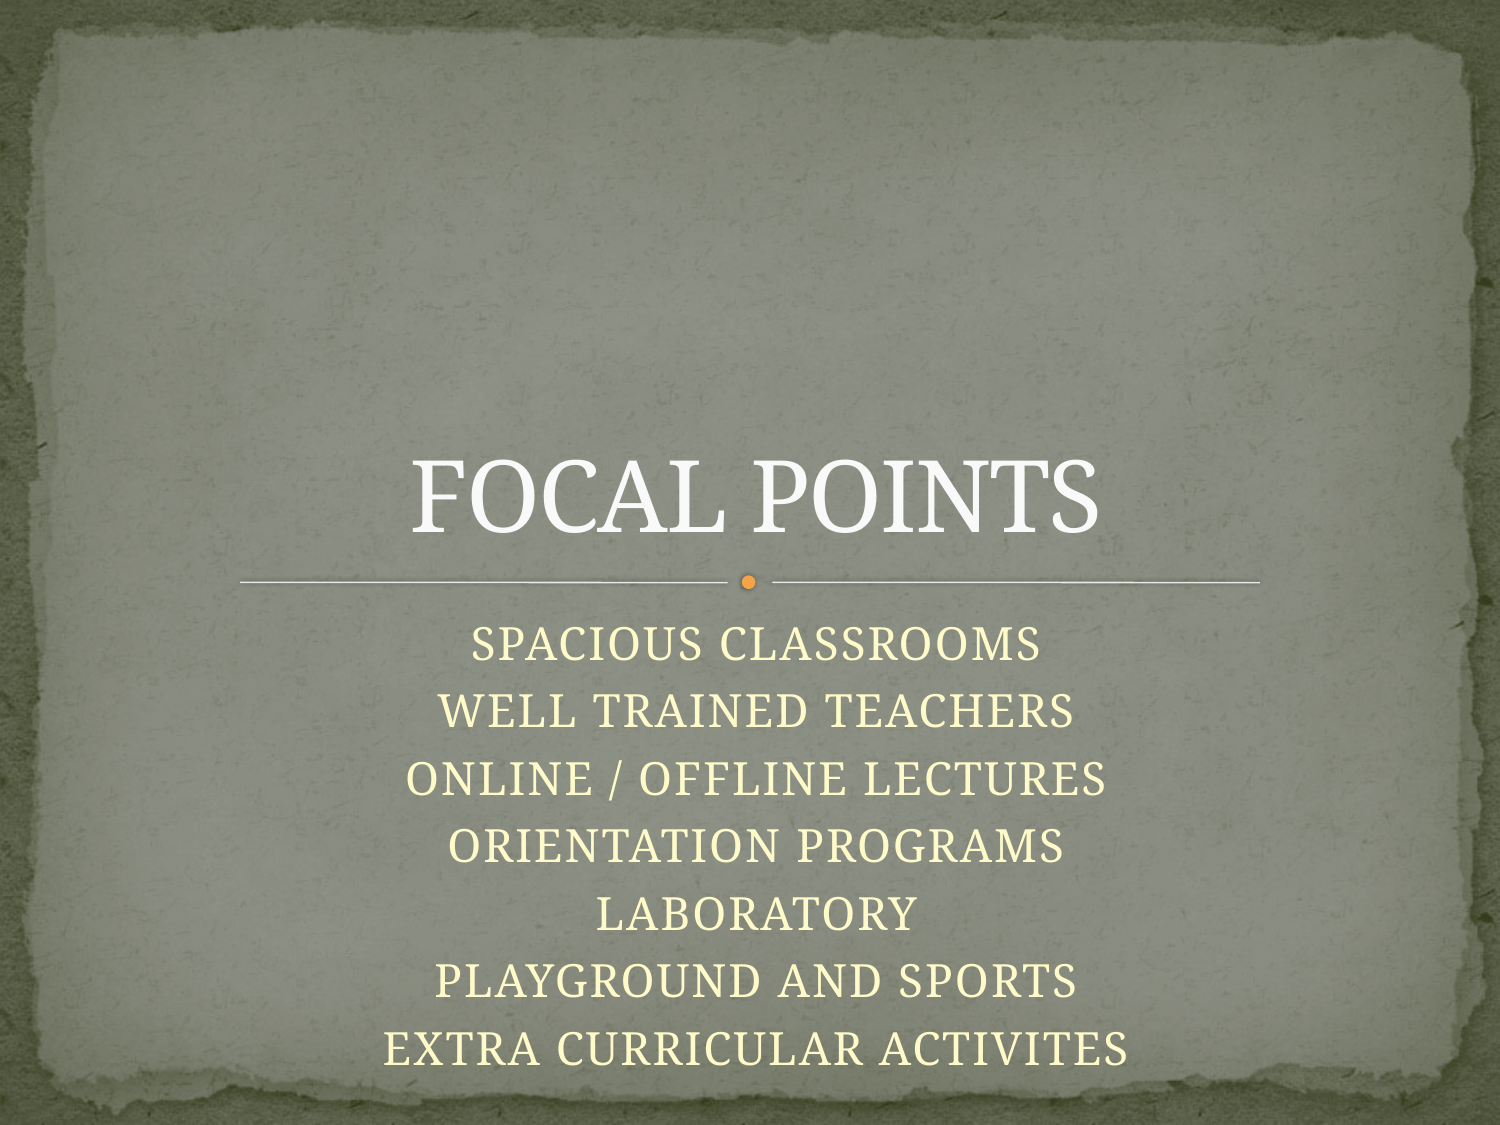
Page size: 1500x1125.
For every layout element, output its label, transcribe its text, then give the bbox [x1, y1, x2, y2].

title FOCAL POINTS [74, 235, 1438, 561]
subtitle SPACIOUS CLASSROOMS WELL TRAINED TEACHERS ONLINE / OFFLINE LECTURES ORIENTATION PROGRAMS LABORATORY PLAYGROUND AND SPORTS EXTRA CURRICULAR ACTIVITES [75, 606, 1438, 795]
